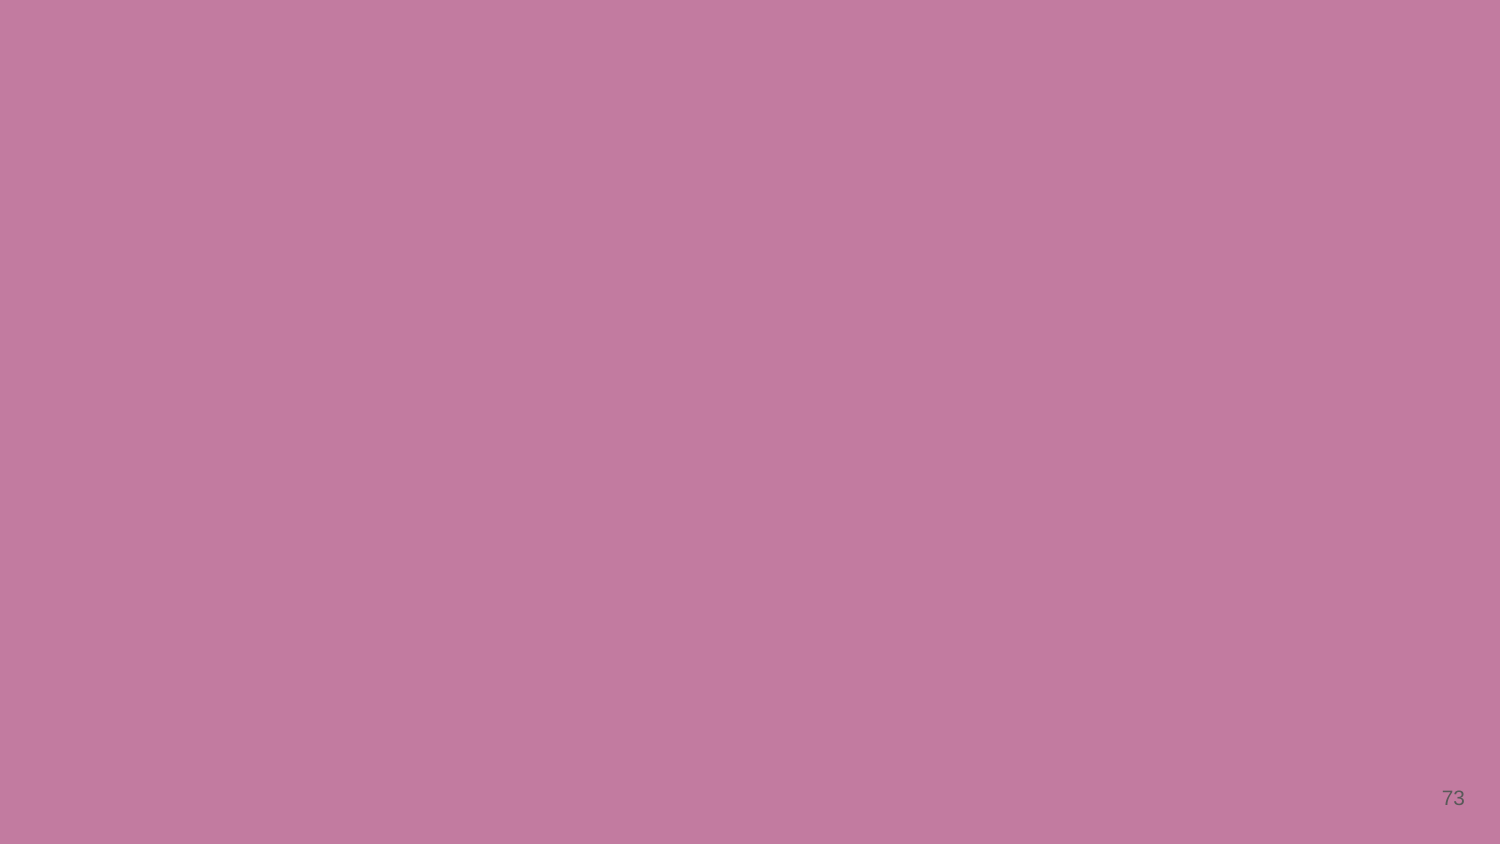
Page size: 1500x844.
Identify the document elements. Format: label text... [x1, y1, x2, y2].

slide_number ‹#› [1389, 764, 1480, 830]
